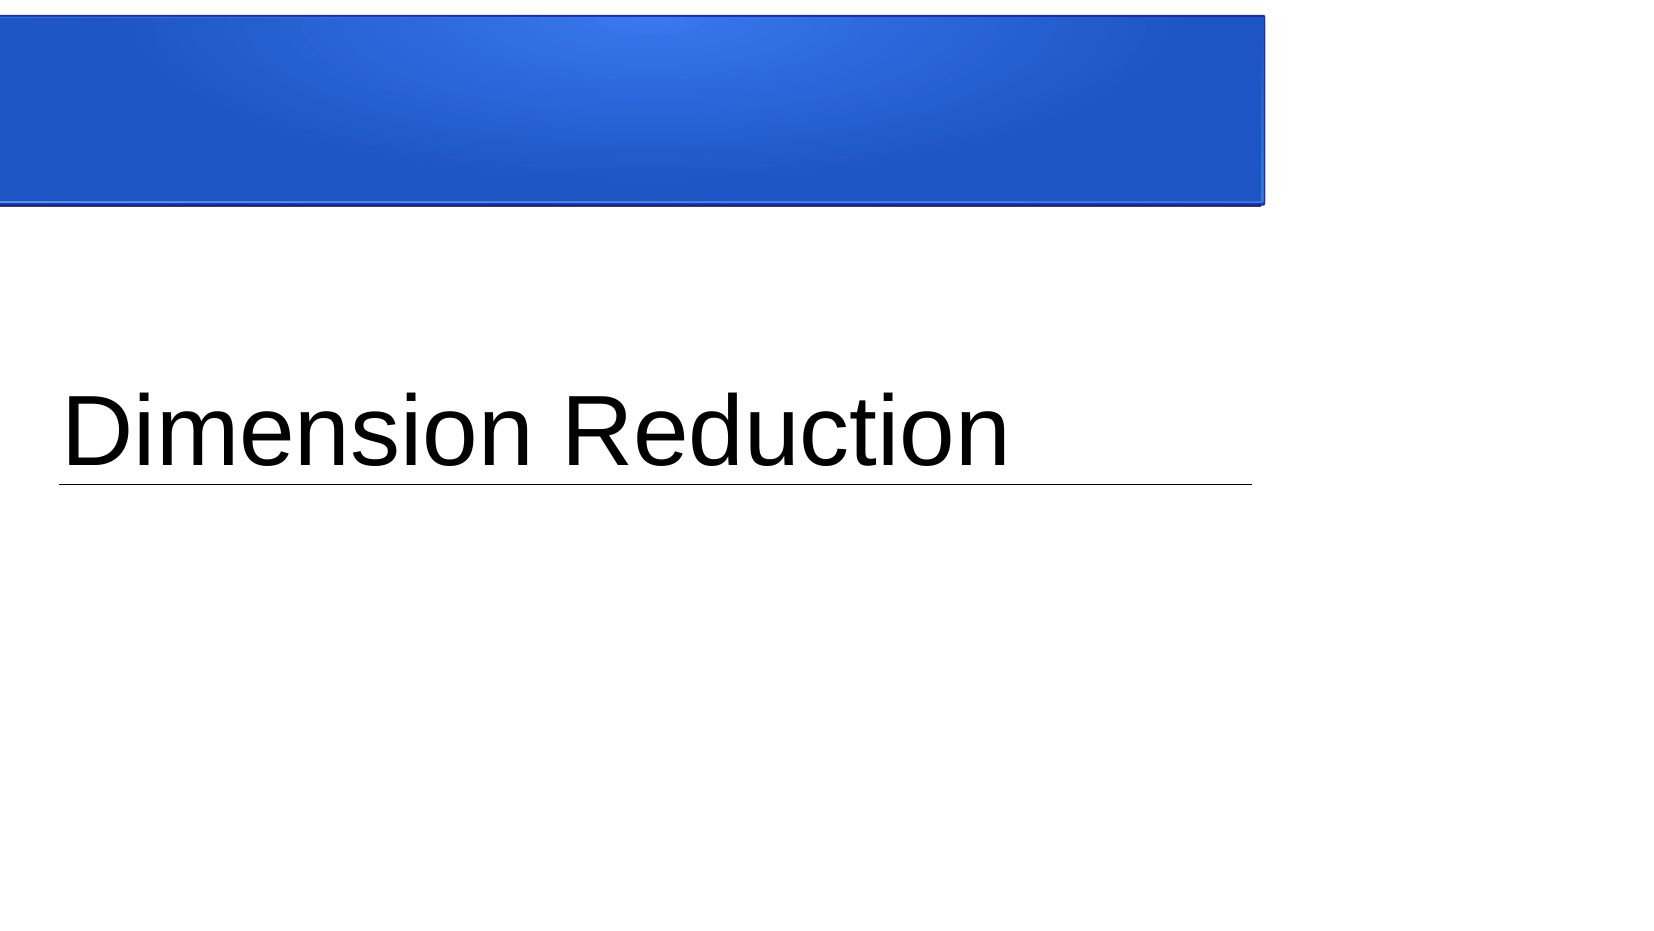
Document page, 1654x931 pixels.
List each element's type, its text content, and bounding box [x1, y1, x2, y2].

text_box Dimension Reduction [47, 357, 1181, 485]
picture [0, 13, 1269, 211]
